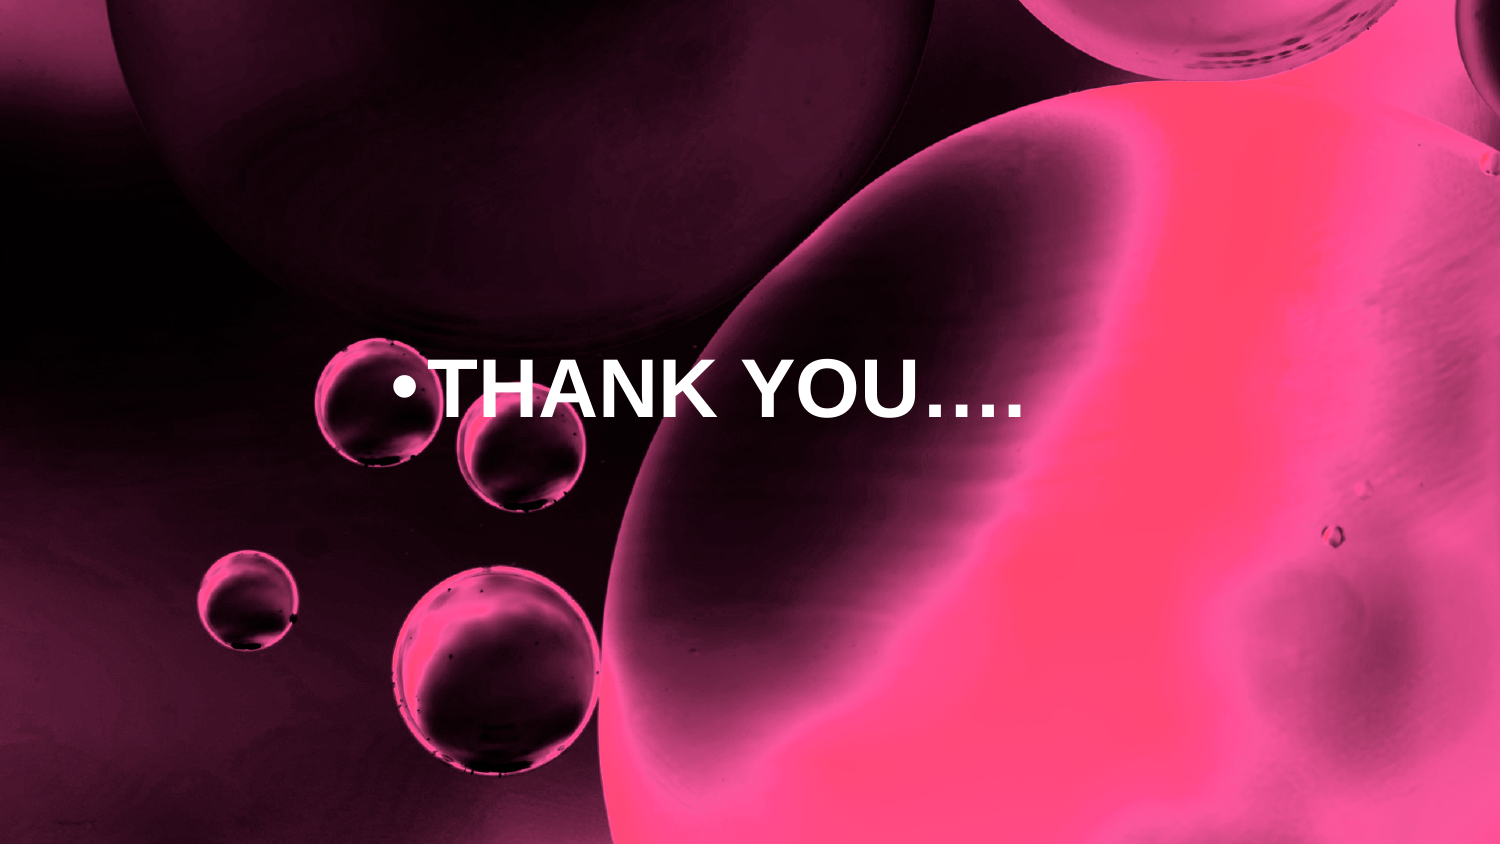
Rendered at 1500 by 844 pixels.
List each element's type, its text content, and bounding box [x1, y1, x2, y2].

picture [0, 0, 1500, 844]
list THANK YOU…. [390, 346, 1402, 624]
